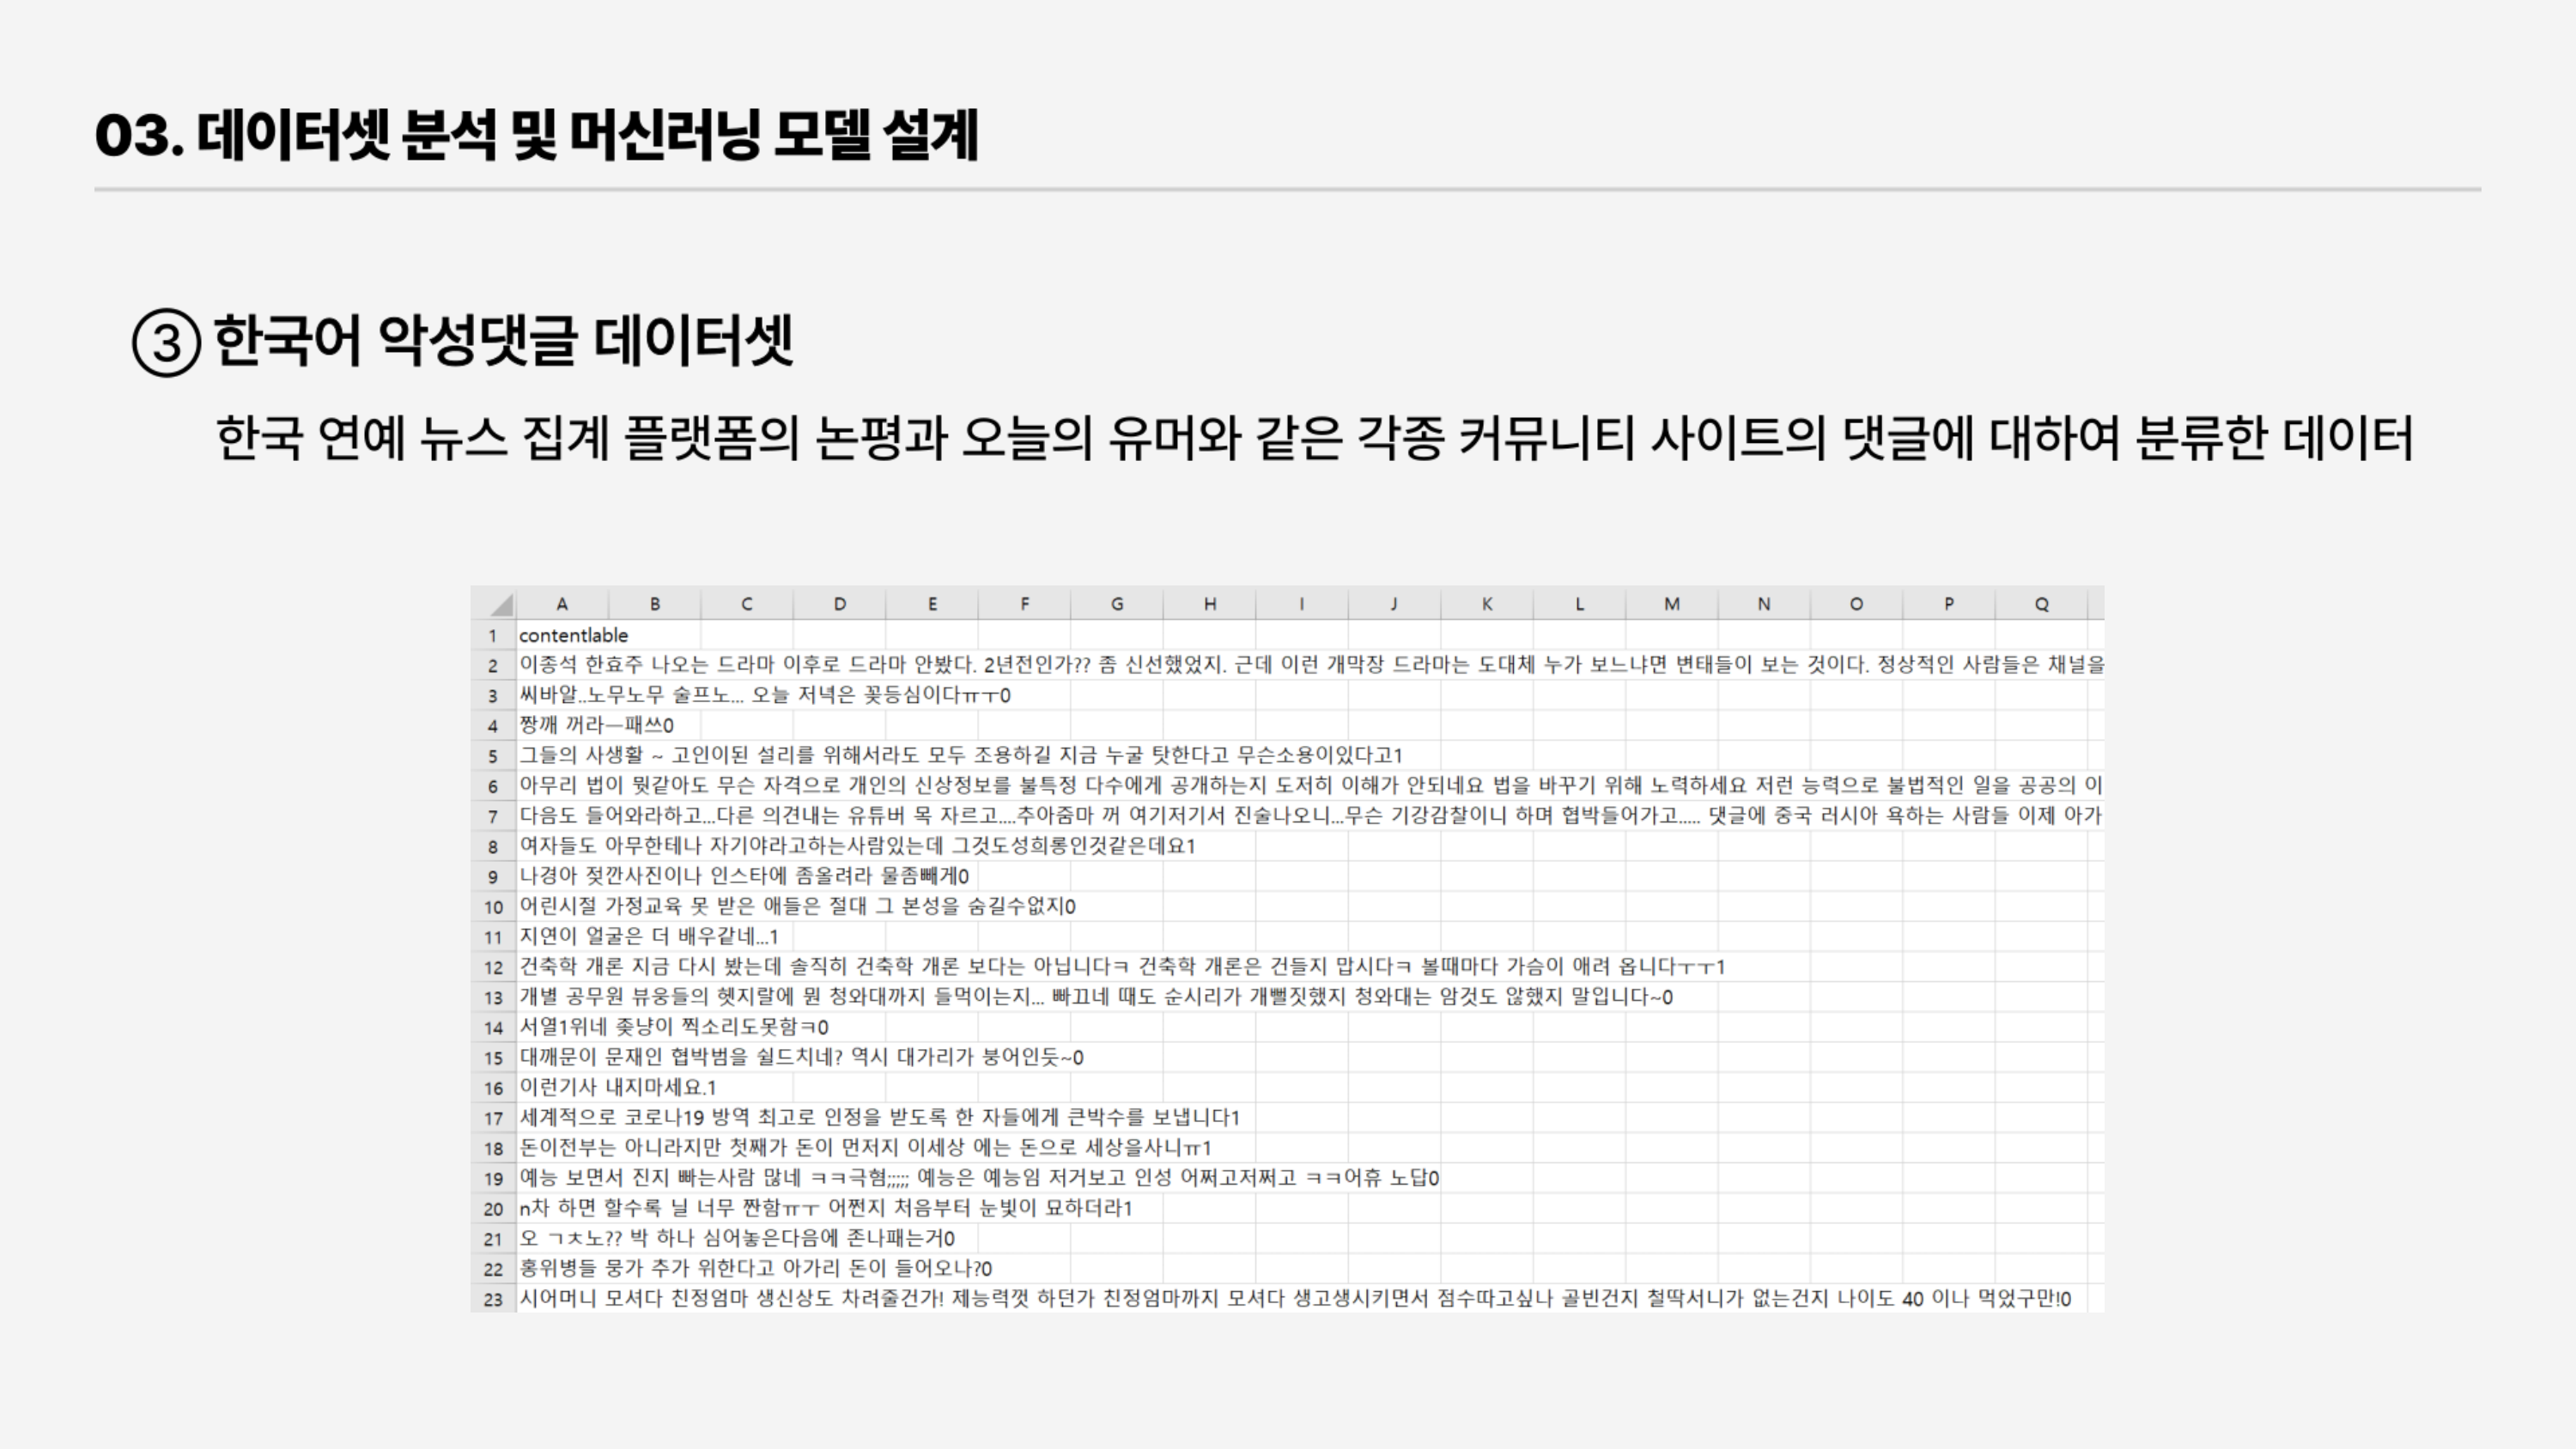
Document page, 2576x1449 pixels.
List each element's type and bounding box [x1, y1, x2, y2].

text_box [471, 585, 2105, 1313]
picture [86, 88, 1003, 189]
picture [120, 292, 2440, 499]
text_box [94, 181, 2482, 198]
